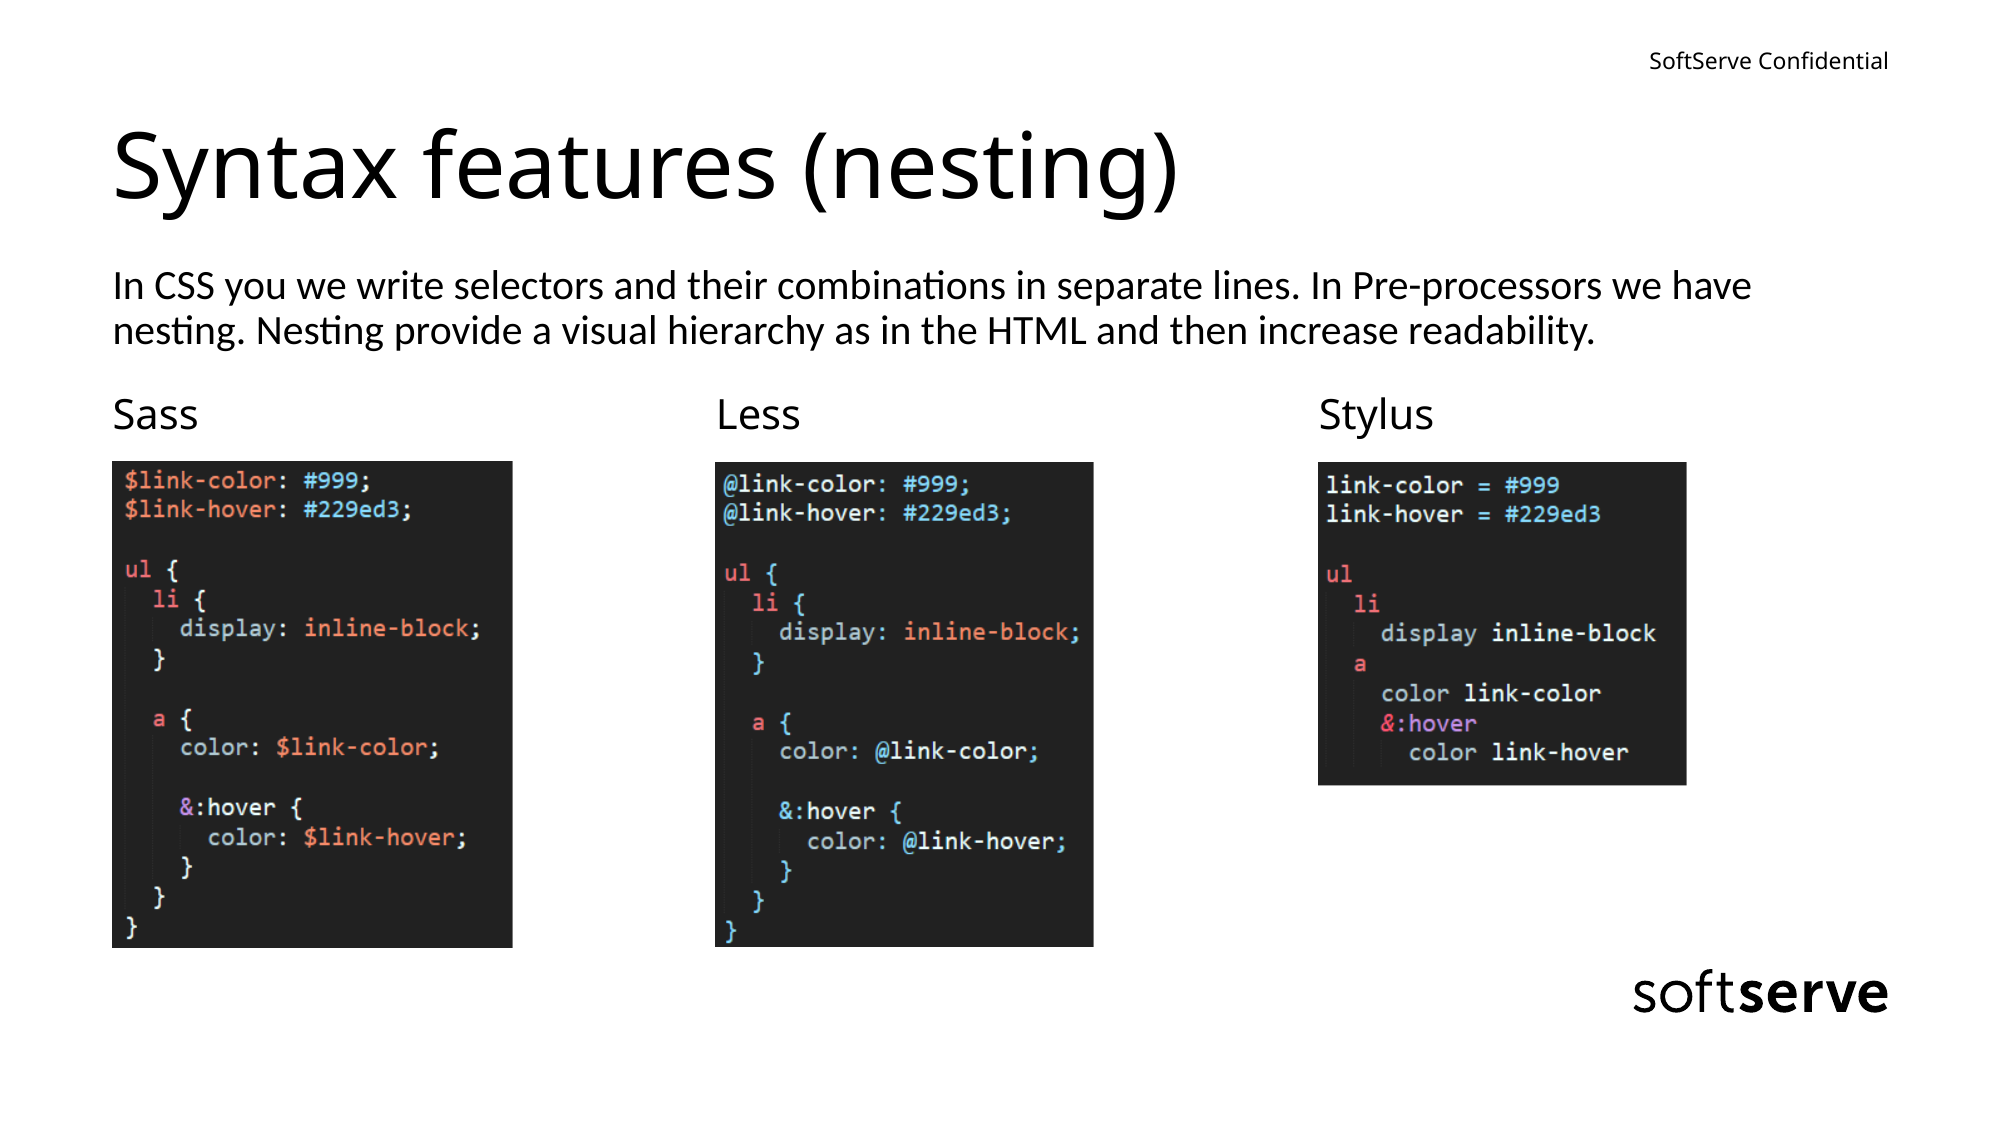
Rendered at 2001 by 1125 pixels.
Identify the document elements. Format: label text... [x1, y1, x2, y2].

list Less [715, 380, 1285, 962]
title Syntax features (nesting) In CSS you we write selectors and their combinations in separate lines. In Pre-processors we have nesting. Nesting provide a visual hierarchy as in the HTML and then increase readability. [112, 112, 1888, 229]
list Sass [112, 380, 682, 962]
picture [1318, 462, 1688, 788]
picture [112, 461, 514, 948]
picture [715, 462, 1095, 947]
list Stylus [1318, 380, 1888, 962]
